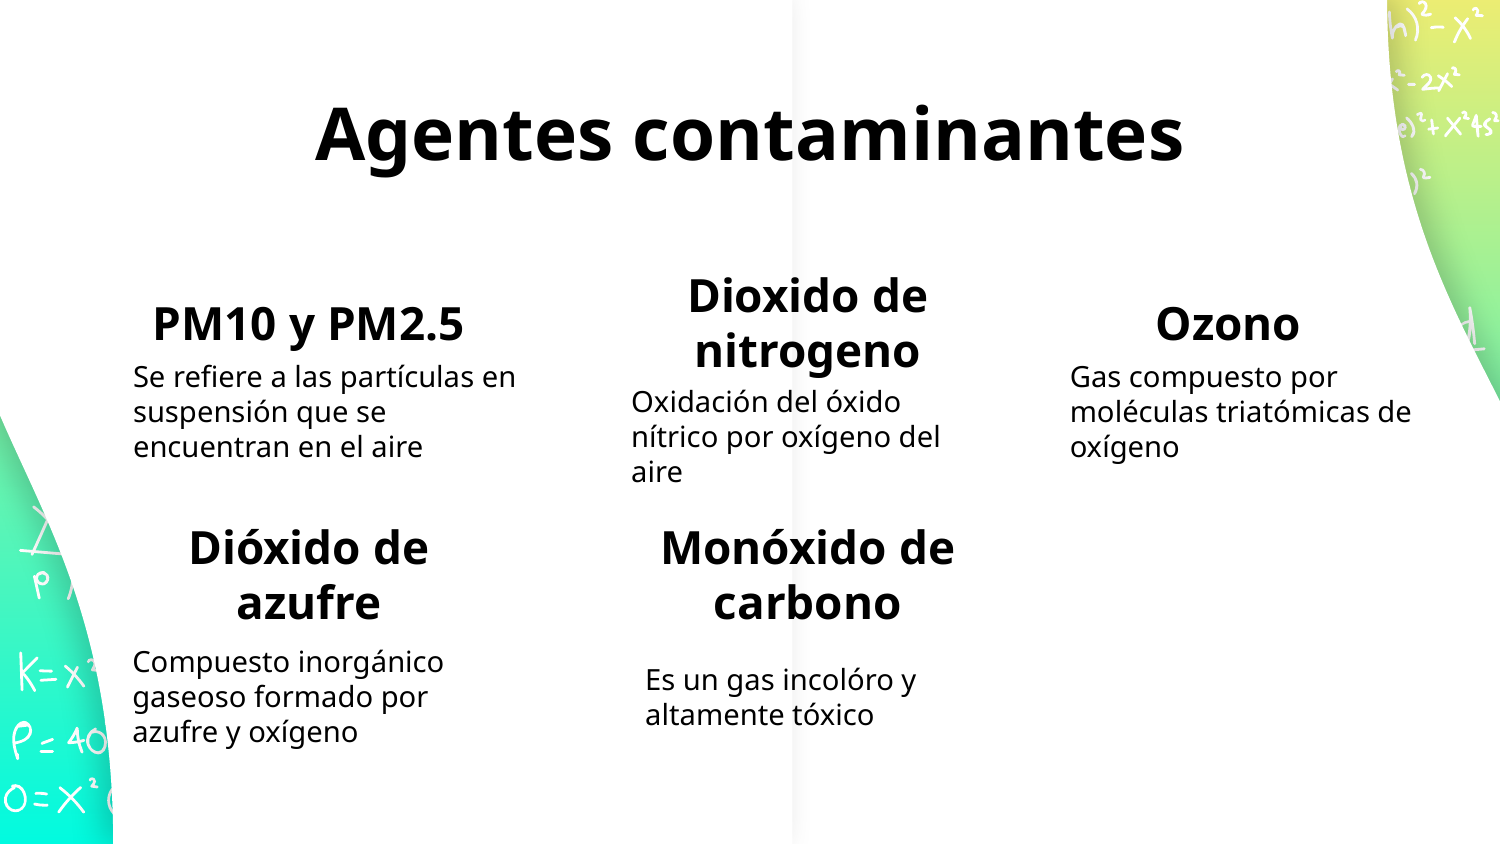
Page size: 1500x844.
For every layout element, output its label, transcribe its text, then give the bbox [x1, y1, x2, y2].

subtitle Se refiere a las partículas en suspensión que se encuentran en el aire [118, 378, 537, 459]
subtitle PM10 y PM2.5 [117, 282, 501, 362]
subtitle Compuesto inorgánico gaseoso formado por azufre y oxígeno [117, 663, 501, 744]
subtitle Dióxido de azufre [117, 533, 501, 614]
subtitle Ozono [1042, 282, 1426, 362]
title Agentes contaminantes [118, 72, 1382, 167]
subtitle Monóxido de carbono [616, 533, 1000, 614]
subtitle Es un gas incolóro y altamente tóxico [630, 663, 1014, 744]
subtitle Oxidación del óxido nítrico por oxígeno del aire [616, 403, 1000, 484]
subtitle Gas compuesto por moléculas triatómicas de oxígeno [1054, 378, 1438, 459]
subtitle Dioxido de nitrogeno [616, 282, 1000, 362]
